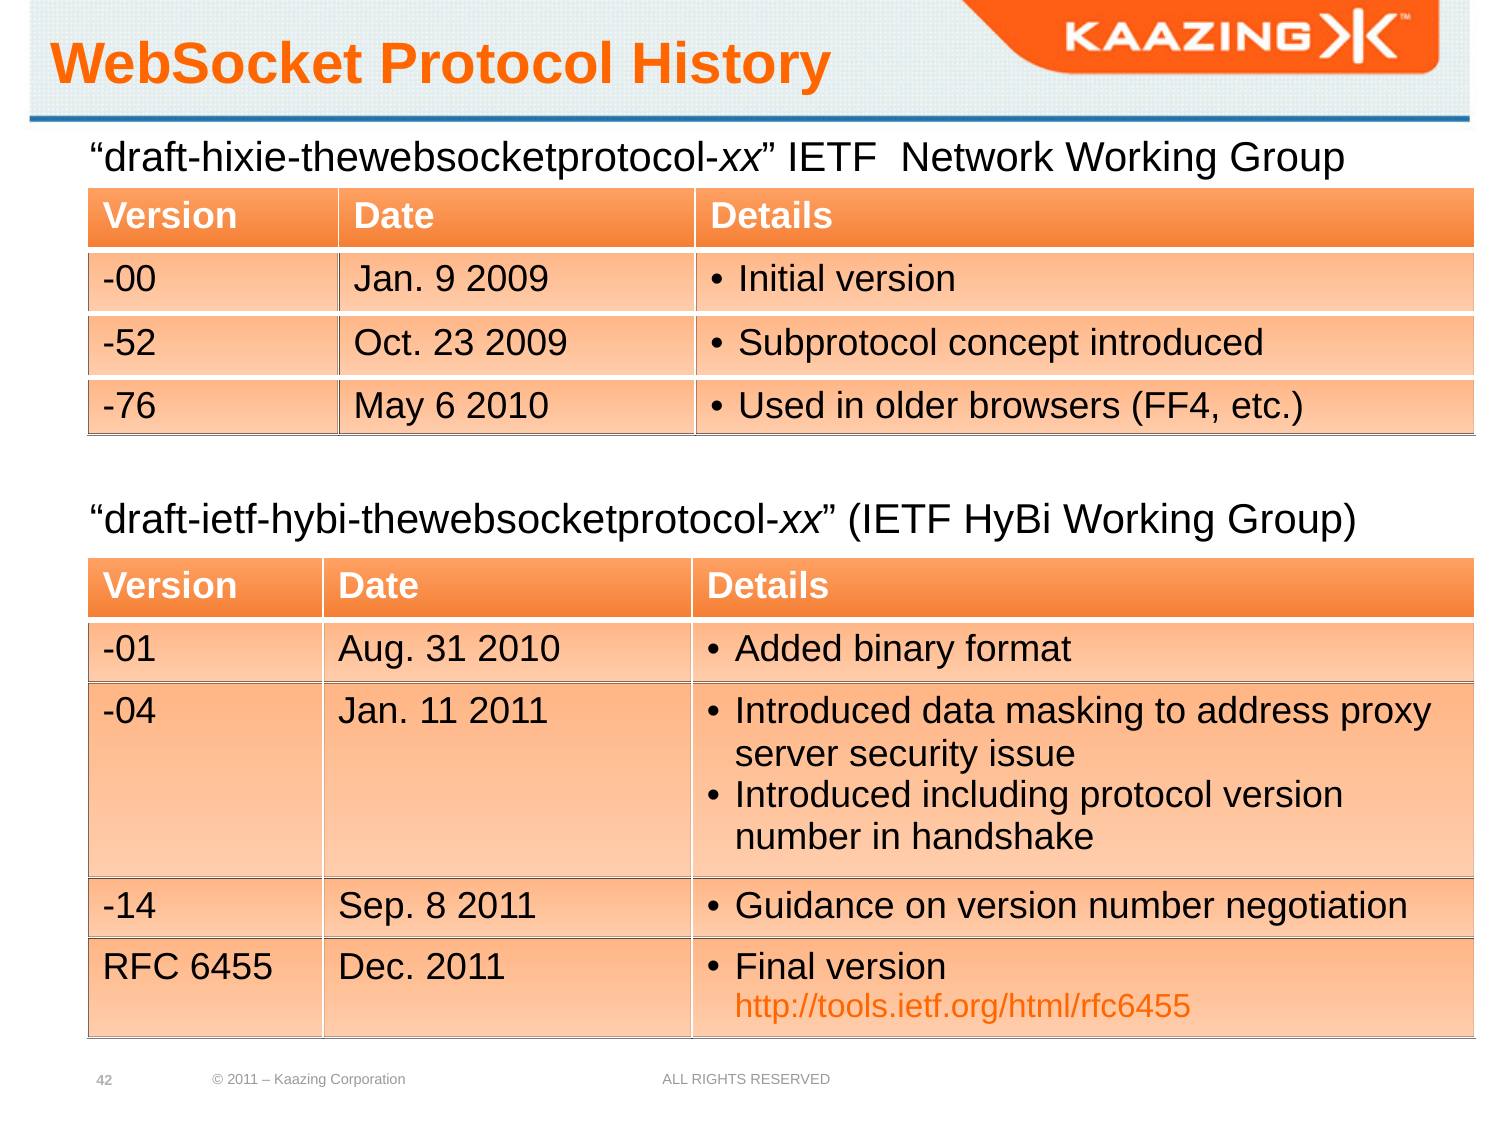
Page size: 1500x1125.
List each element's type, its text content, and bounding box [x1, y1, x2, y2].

table_cell -52 [88, 316, 338, 375]
table_header Details [696, 188, 1474, 247]
text_box “draft-hixie-thewebsocketprotocol-xx” IETF Network Working Group [75, 121, 1388, 187]
table_cell -14 [88, 878, 322, 937]
text_box “draft-ietf-hybi-thewebsocketprotocol-xx” (IETF HyBi Working Group) [75, 484, 1400, 550]
table_cell Introduced data masking to address proxy server security issue Introduced including protocol version number in handshake [693, 683, 1474, 877]
table_cell May 6 2010 [339, 380, 694, 434]
table_cell RFC 6455 [88, 938, 322, 1037]
table_cell Guidance on version number negotiation [693, 878, 1474, 937]
table_cell Jan. 11 2011 [324, 683, 691, 877]
table_header Version [88, 188, 338, 247]
table_cell Used in older browsers (FF4, etc.) [696, 380, 1474, 434]
table_cell -00 [88, 253, 338, 311]
table_header Date [339, 188, 694, 247]
table_header Details [693, 558, 1474, 617]
table_header Version [88, 558, 322, 617]
table_cell -04 [88, 683, 322, 877]
table_cell -01 [88, 623, 322, 682]
picture [0, 0, 1500, 1125]
table_cell Sep. 8 2011 [324, 878, 691, 937]
table_cell Initial version [696, 253, 1474, 311]
table_header Date [324, 558, 691, 617]
table_cell Final version http://tools.ietf.org/html/rfc6455 [693, 938, 1474, 1037]
table_cell Dec. 2011 [324, 938, 691, 1037]
table_cell Subprotocol concept introduced [696, 316, 1474, 375]
table_cell Oct. 23 2009 [339, 316, 694, 375]
table_cell -76 [88, 380, 338, 434]
table_cell Aug. 31 2010 [324, 623, 691, 682]
table_cell Added binary format [693, 623, 1474, 682]
title WebSocket Protocol History [50, 12, 1338, 113]
table_cell Jan. 9 2009 [339, 253, 694, 311]
